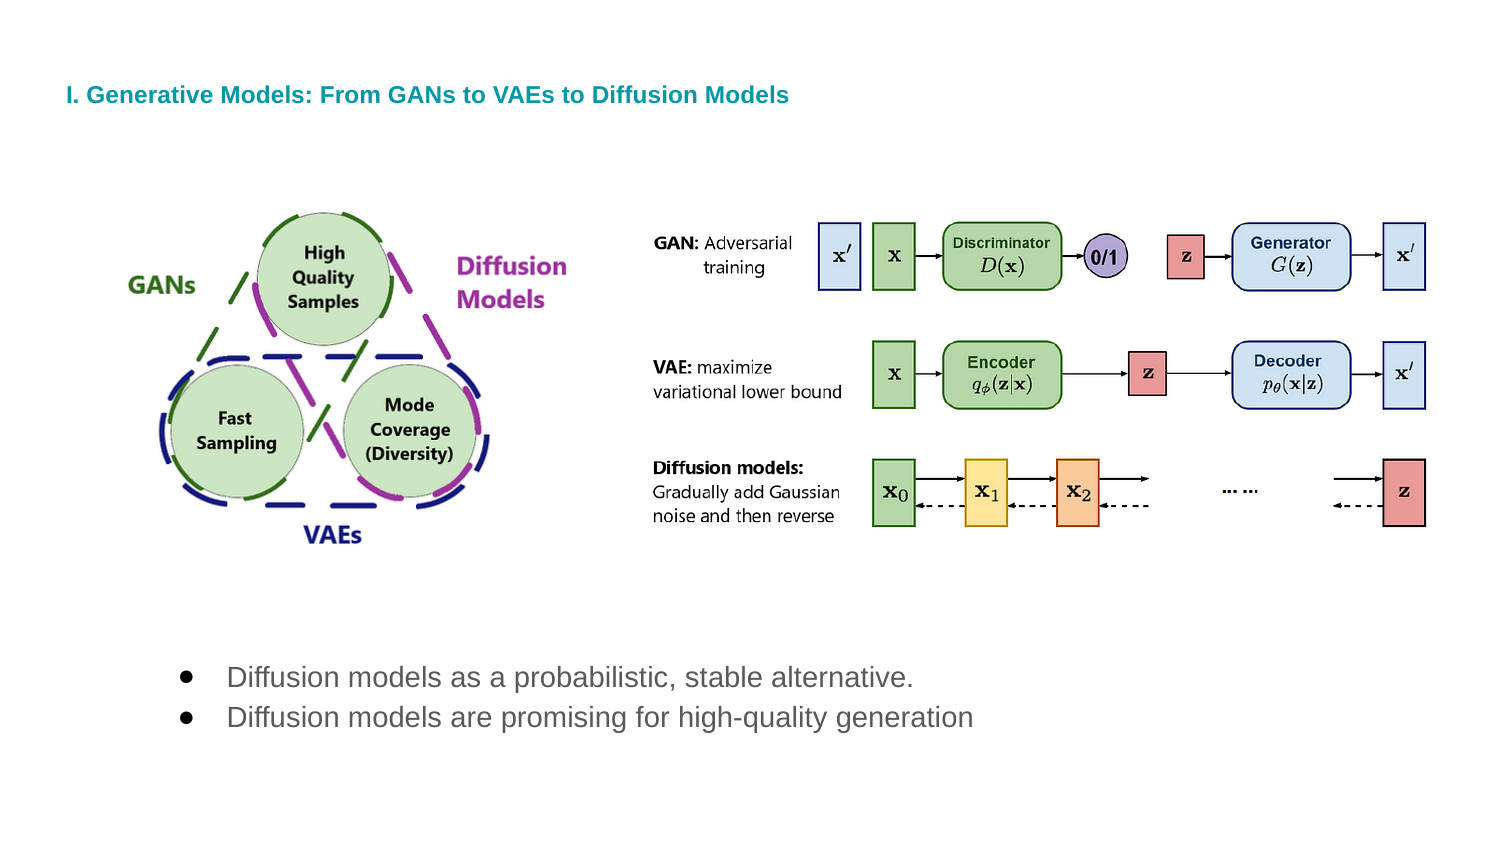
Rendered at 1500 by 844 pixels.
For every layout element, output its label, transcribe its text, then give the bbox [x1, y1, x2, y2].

title I. Generative Models: From GANs to VAEs to Diffusion Models [51, 29, 1449, 124]
text_box Diffusion models as a probabilistic, stable alternative. Diffusion models are promising for high-quality generation [136, 645, 1431, 741]
picture [93, 200, 587, 563]
picture [638, 195, 1457, 567]
